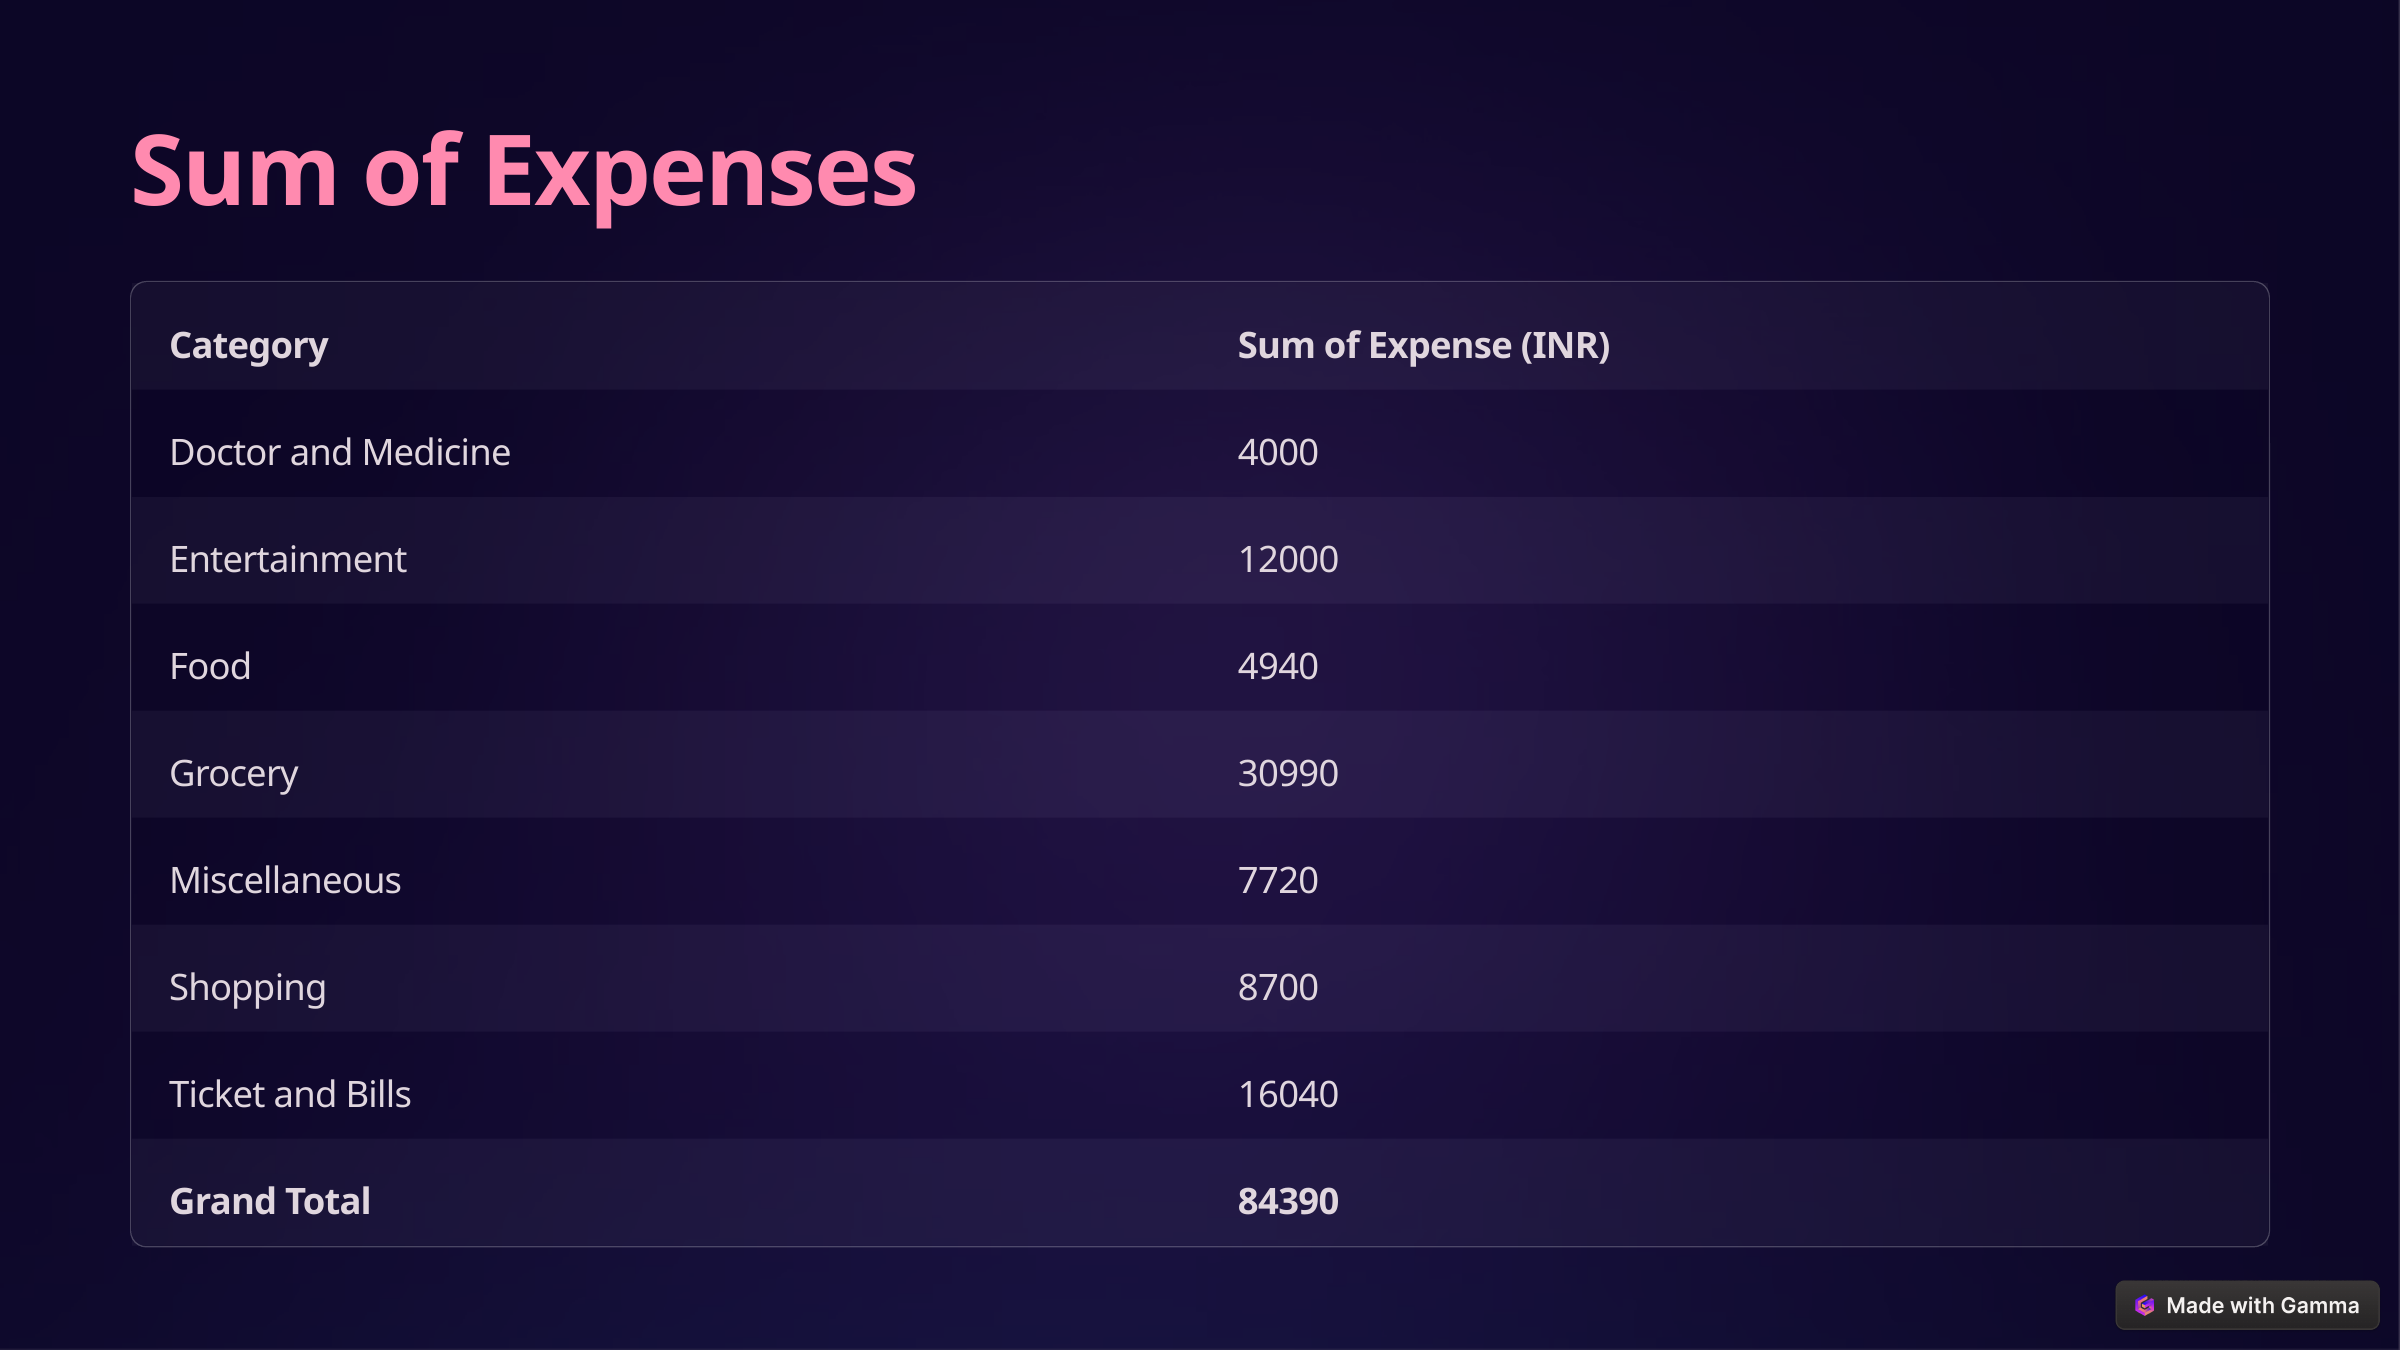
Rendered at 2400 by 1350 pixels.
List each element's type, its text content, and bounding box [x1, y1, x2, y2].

text_box [131, 924, 2269, 1031]
text_box Category [169, 306, 1162, 367]
text_box 7720 [1237, 841, 2231, 901]
text_box [131, 710, 2269, 817]
text_box 30990 [1237, 734, 2231, 794]
text_box Sum of Expense (INR) [1237, 306, 2231, 367]
text_box Doctor and Medicine [169, 413, 1162, 474]
text_box [131, 496, 2269, 603]
text_box [131, 389, 2269, 496]
text_box [131, 282, 2269, 389]
picture [2106, 1271, 2389, 1339]
text_box [131, 817, 2269, 924]
text_box [131, 603, 2269, 710]
text_box [131, 1031, 2269, 1138]
text_box Grocery [169, 734, 1162, 794]
text_box 12000 [1237, 520, 2231, 581]
text_box Food [169, 627, 1162, 688]
text_box Ticket and Bills [169, 1055, 1162, 1115]
text_box Entertainment [169, 520, 1162, 581]
text_box Miscellaneous [169, 841, 1162, 901]
text_box 16040 [1237, 1055, 2231, 1115]
text_box [131, 1138, 2269, 1246]
text_box Grand Total [169, 1162, 1162, 1222]
text_box 84390 [1237, 1162, 2231, 1222]
text_box 8700 [1237, 948, 2231, 1008]
text_box Sum of Expenses [130, 103, 1111, 226]
text_box Shopping [169, 948, 1162, 1008]
text_box 4940 [1237, 627, 2231, 688]
text_box 4000 [1237, 413, 2231, 474]
